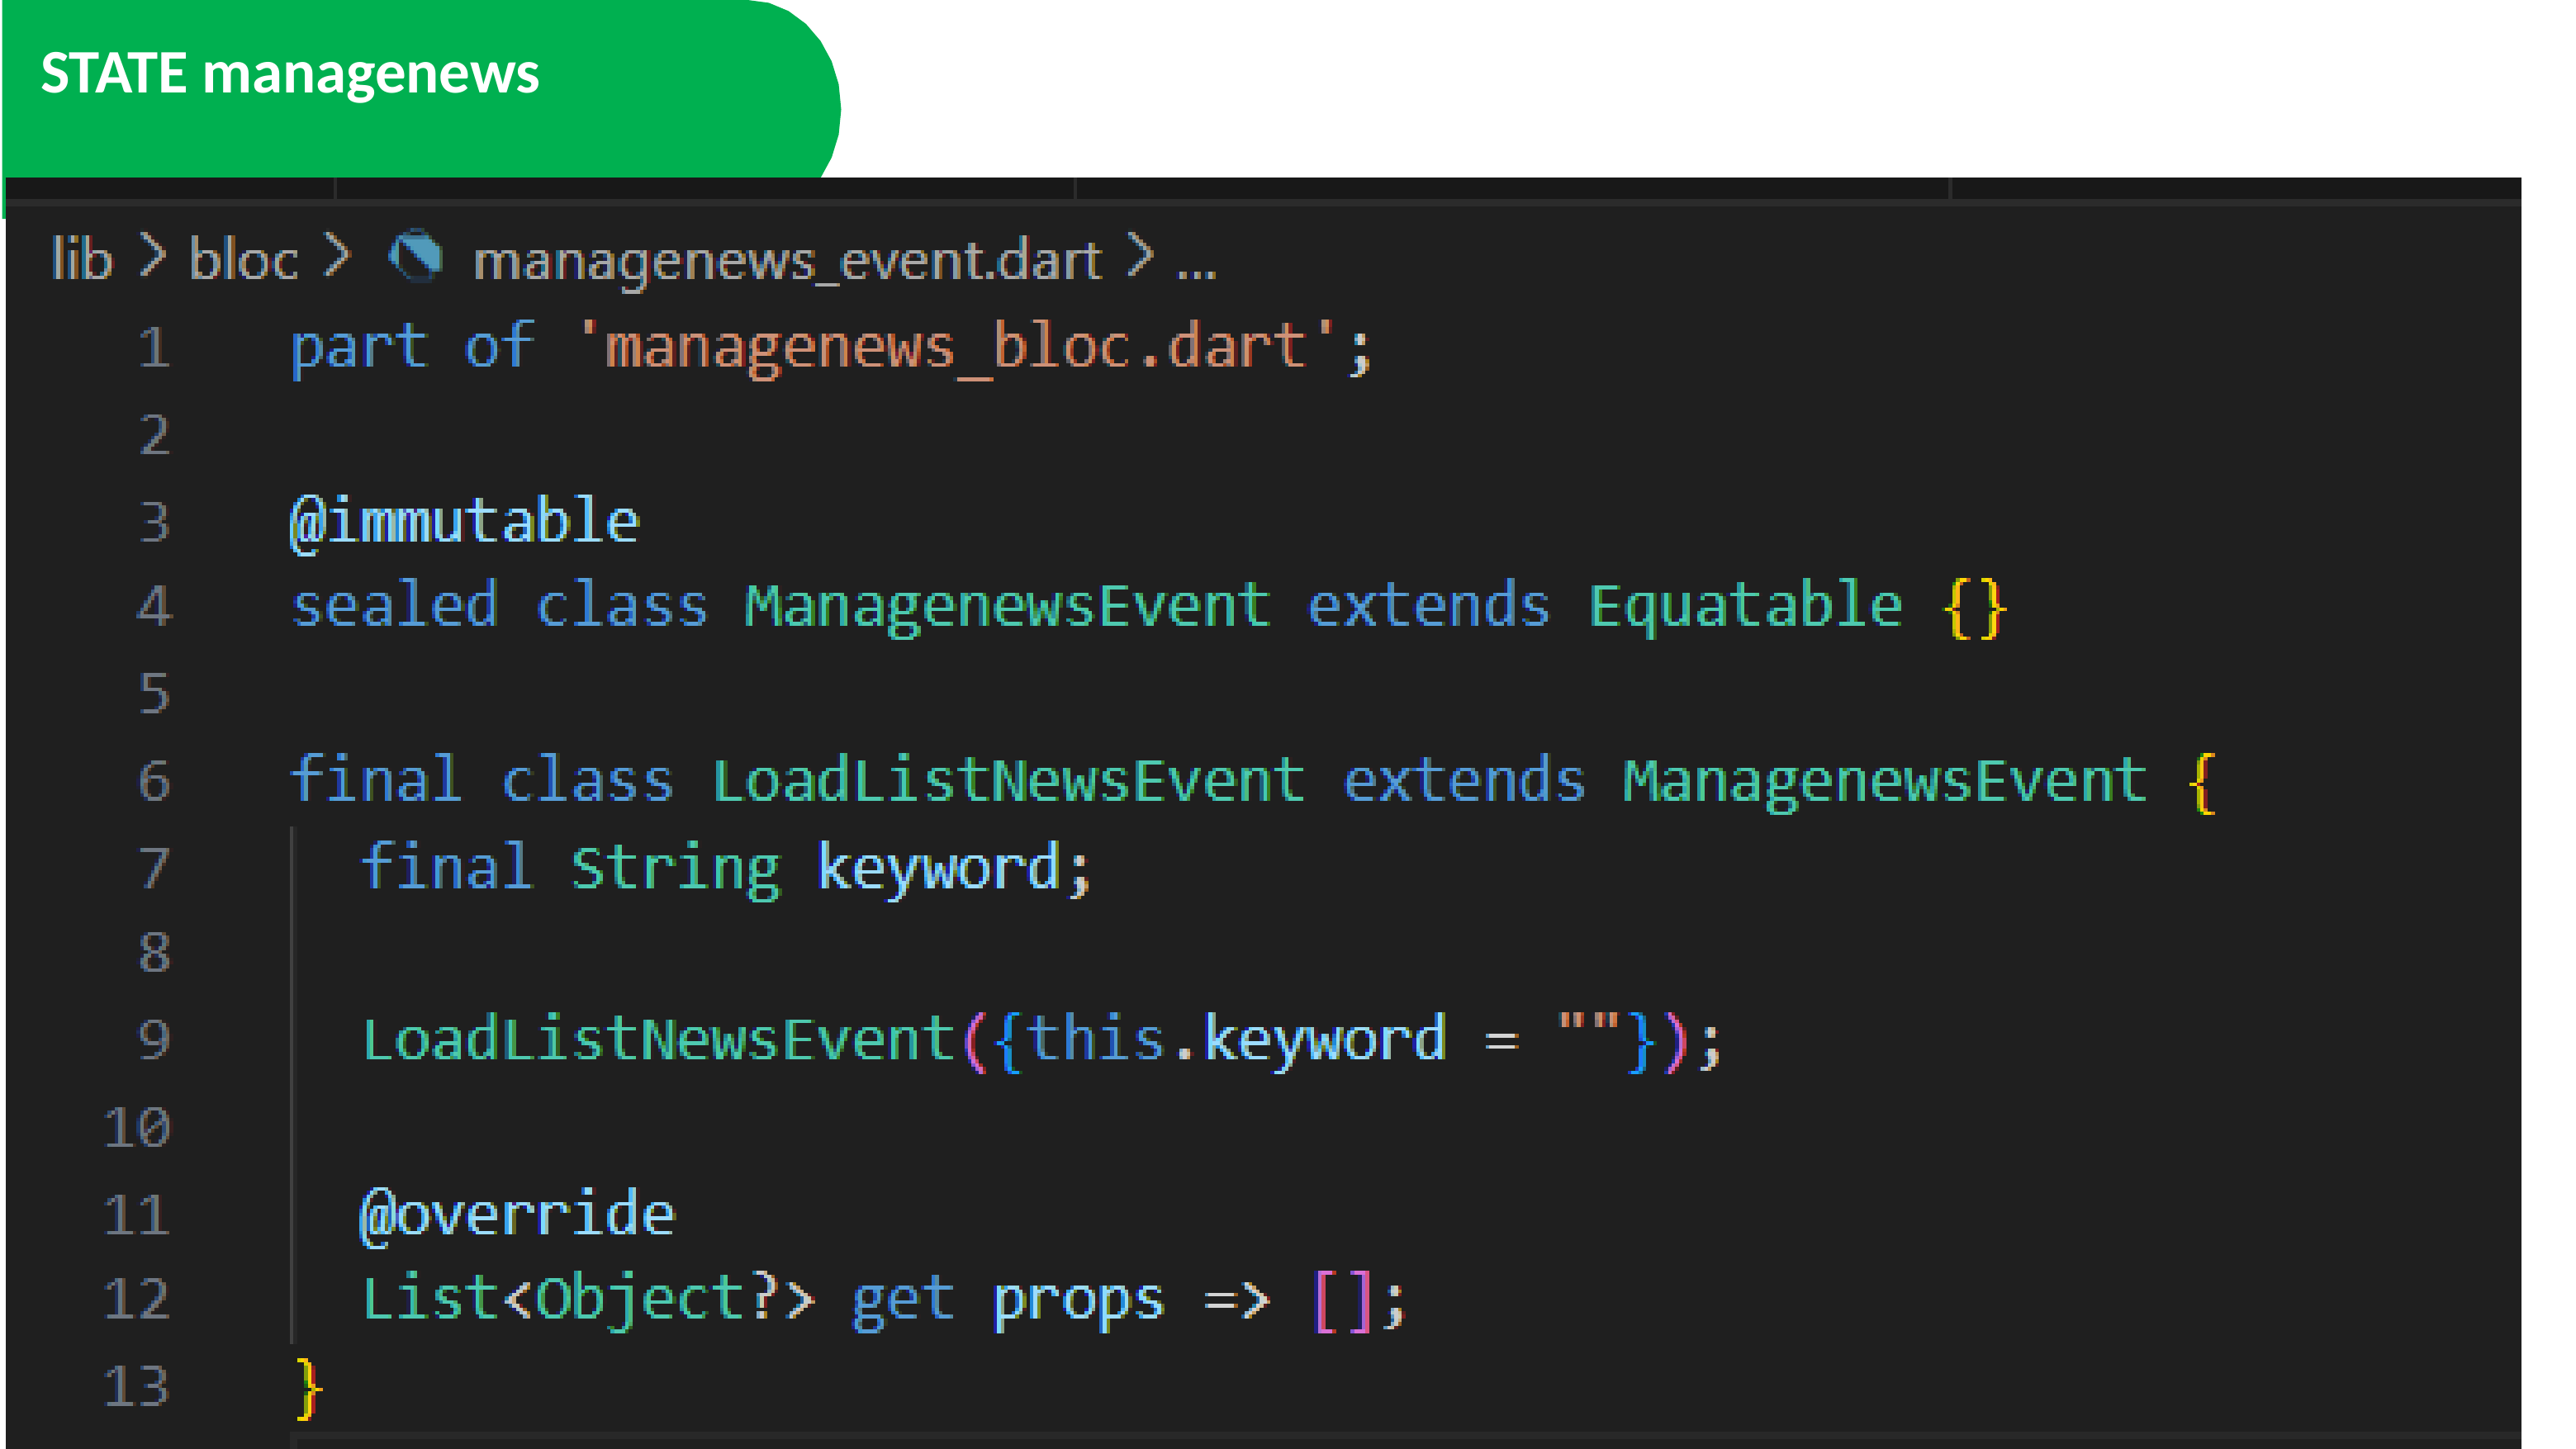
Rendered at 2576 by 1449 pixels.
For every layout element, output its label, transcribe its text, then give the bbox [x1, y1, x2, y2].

text_box [2, 0, 842, 220]
text_box STATE managenews [39, 29, 710, 106]
picture [6, 178, 2521, 1449]
